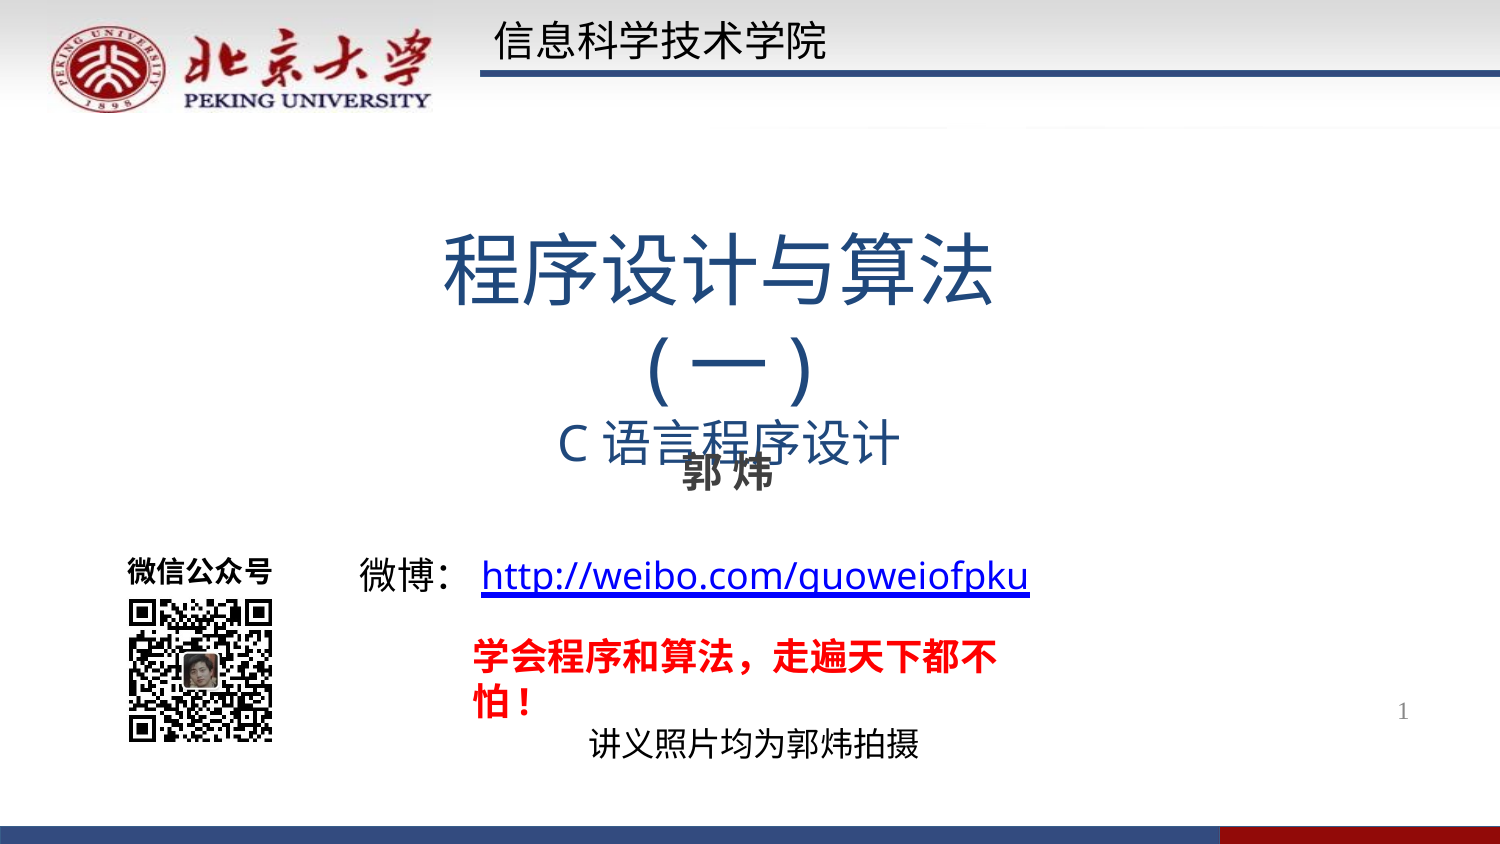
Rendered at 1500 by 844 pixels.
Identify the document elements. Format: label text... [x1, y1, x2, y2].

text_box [0, 825, 1500, 844]
text_box 郭 炜 [679, 443, 780, 496]
picture [126, 596, 272, 742]
text_box 1 [1395, 692, 1412, 725]
title 程序设计与算法(一) C语言程序设计 [383, 217, 1075, 472]
text_box 微博：http://weibo.com/guoweiofpku 学会程序和算法，走遍天下都不怕! 讲义照片均为郭炜拍摄 [357, 549, 1051, 763]
text_box 微信公众号 [125, 551, 276, 589]
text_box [0, 0, 1500, 130]
